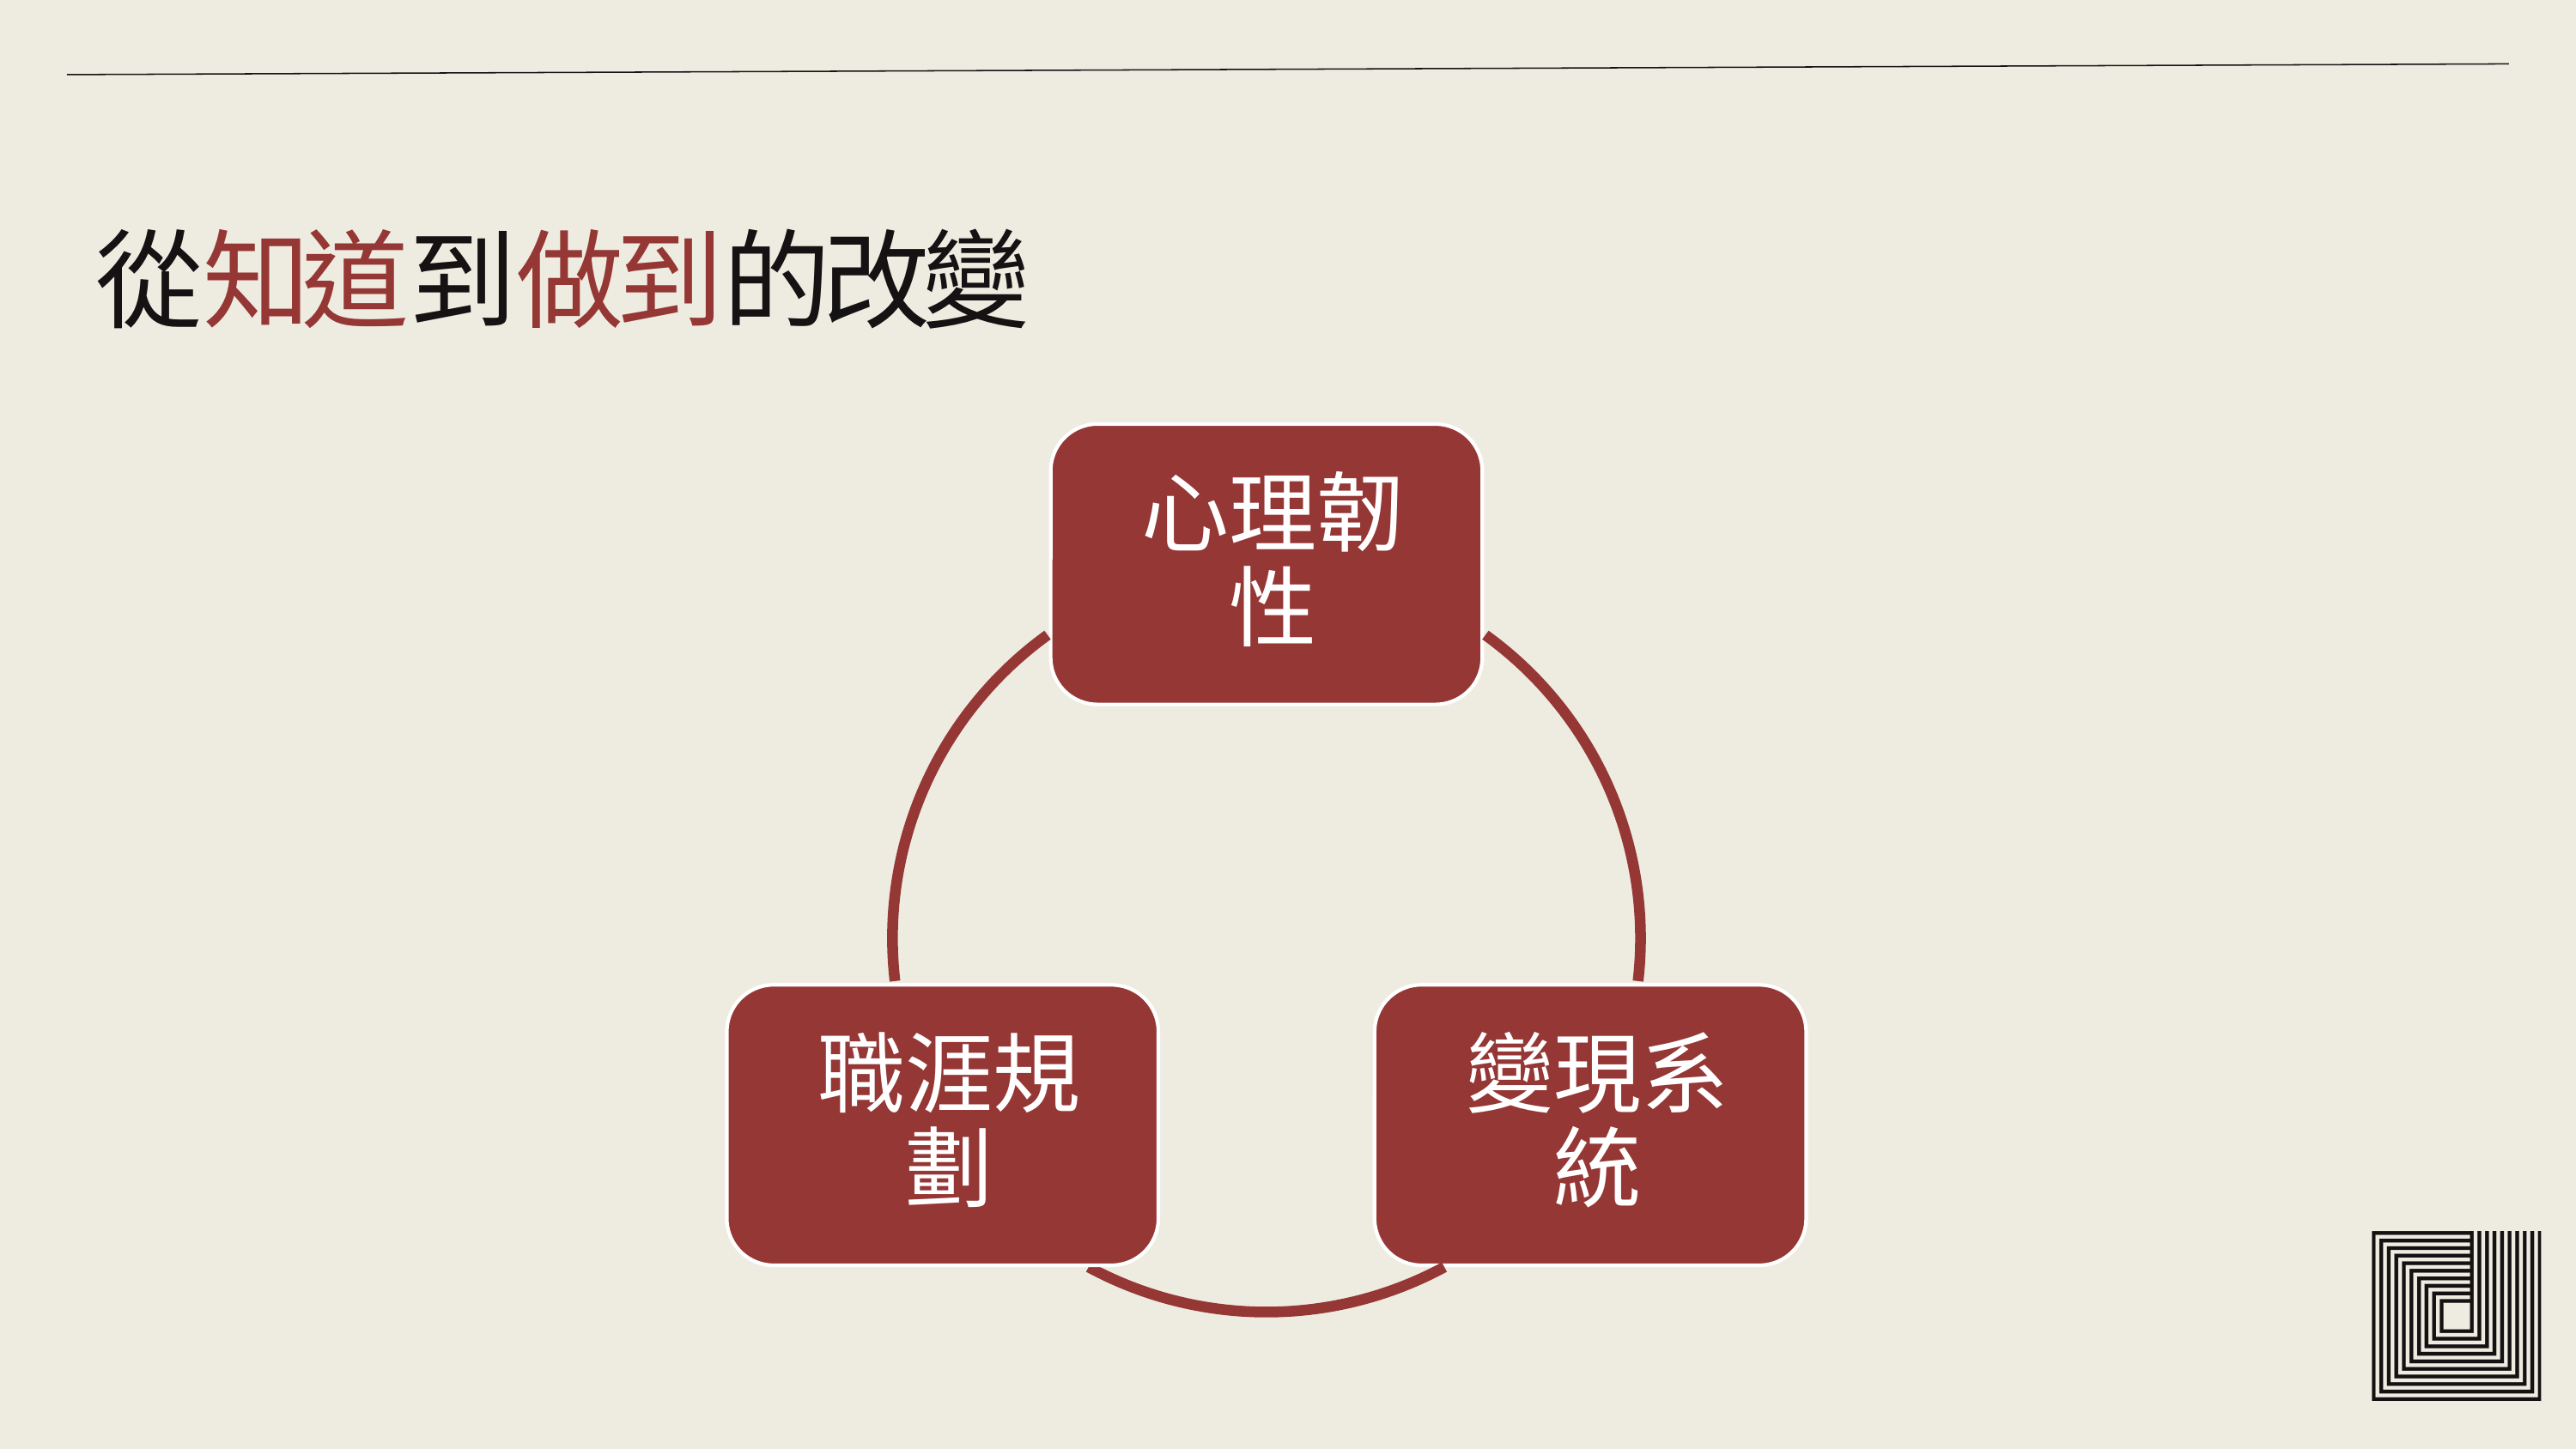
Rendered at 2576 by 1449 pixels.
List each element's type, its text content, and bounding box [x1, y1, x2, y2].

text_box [600, 423, 1933, 1365]
text_box 從知道到做到的改變 [94, 0, 1107, 342]
text_box [2372, 1231, 2542, 1401]
